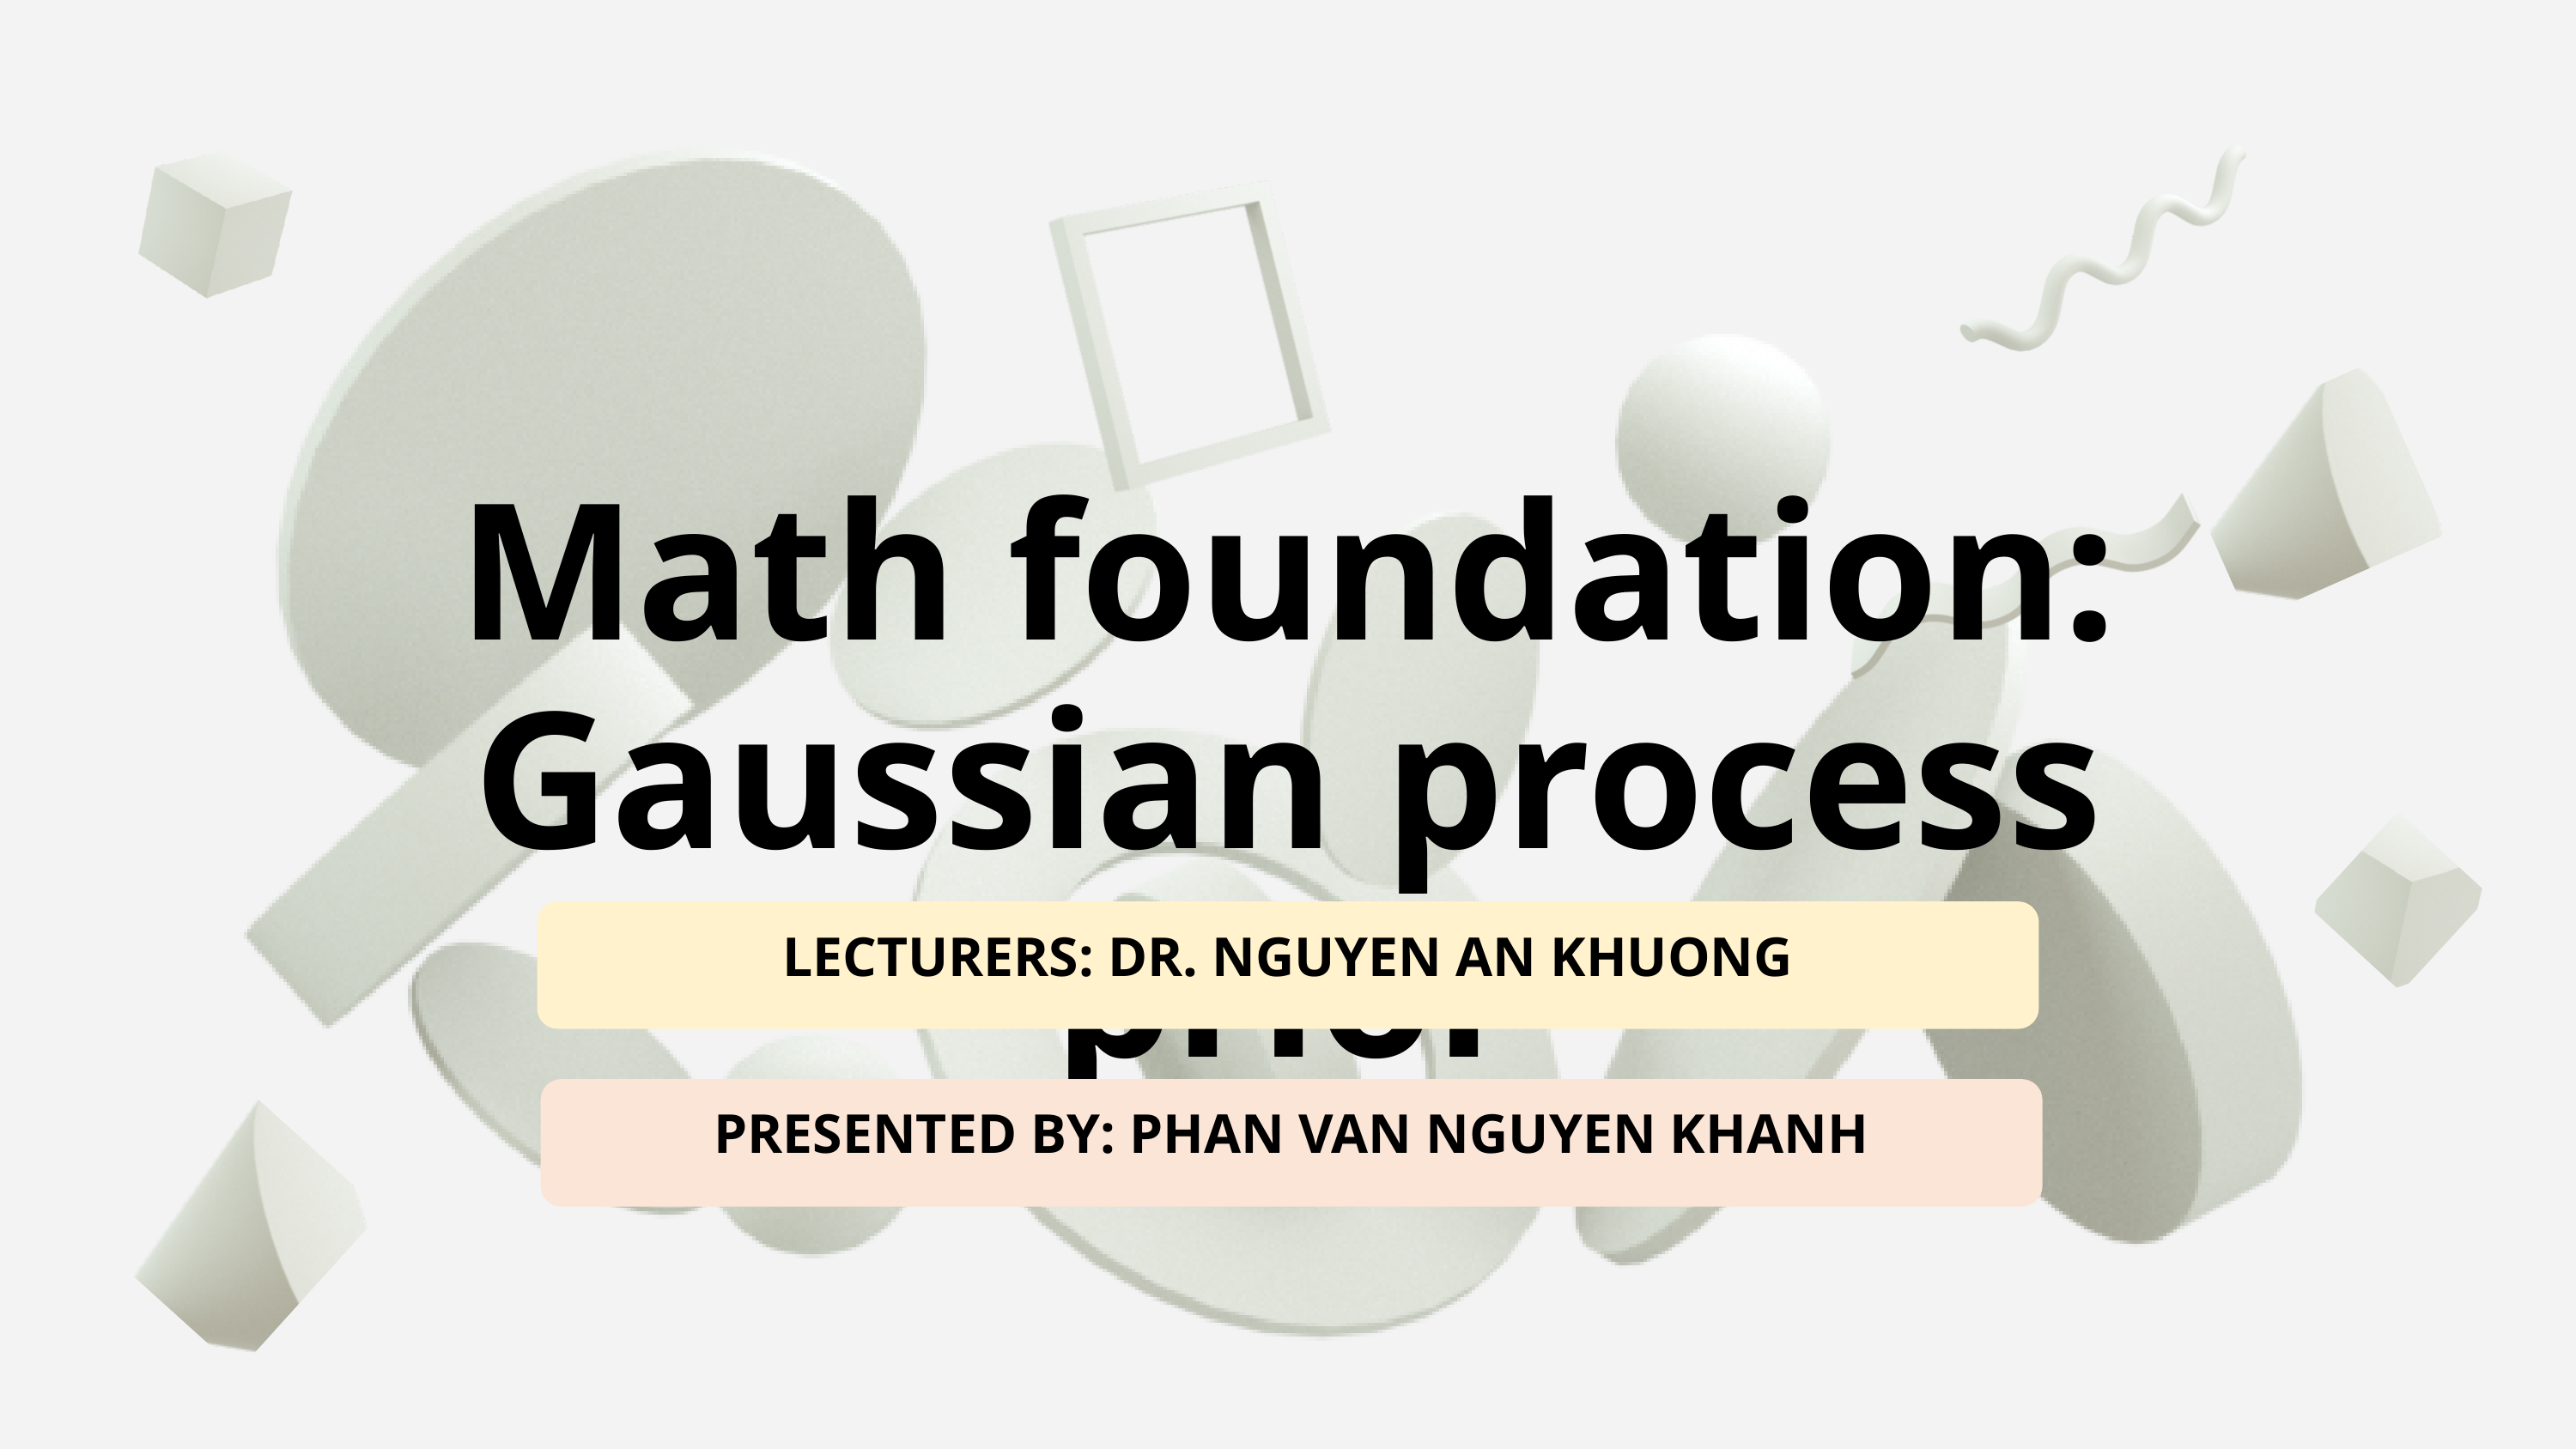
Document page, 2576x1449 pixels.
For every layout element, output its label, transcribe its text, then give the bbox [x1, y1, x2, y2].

text_box [1959, 144, 2247, 352]
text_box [537, 901, 2039, 1029]
text_box [1048, 179, 1334, 493]
text_box [137, 150, 294, 299]
text_box Math foundation: Gaussian process prior [229, 469, 2347, 1095]
text_box [99, 1085, 383, 1371]
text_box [540, 1079, 2043, 1207]
text_box [240, 144, 2310, 469]
text_box [255, 1095, 2310, 1341]
text_box [2309, 811, 2490, 992]
text_box [2310, 362, 2446, 579]
